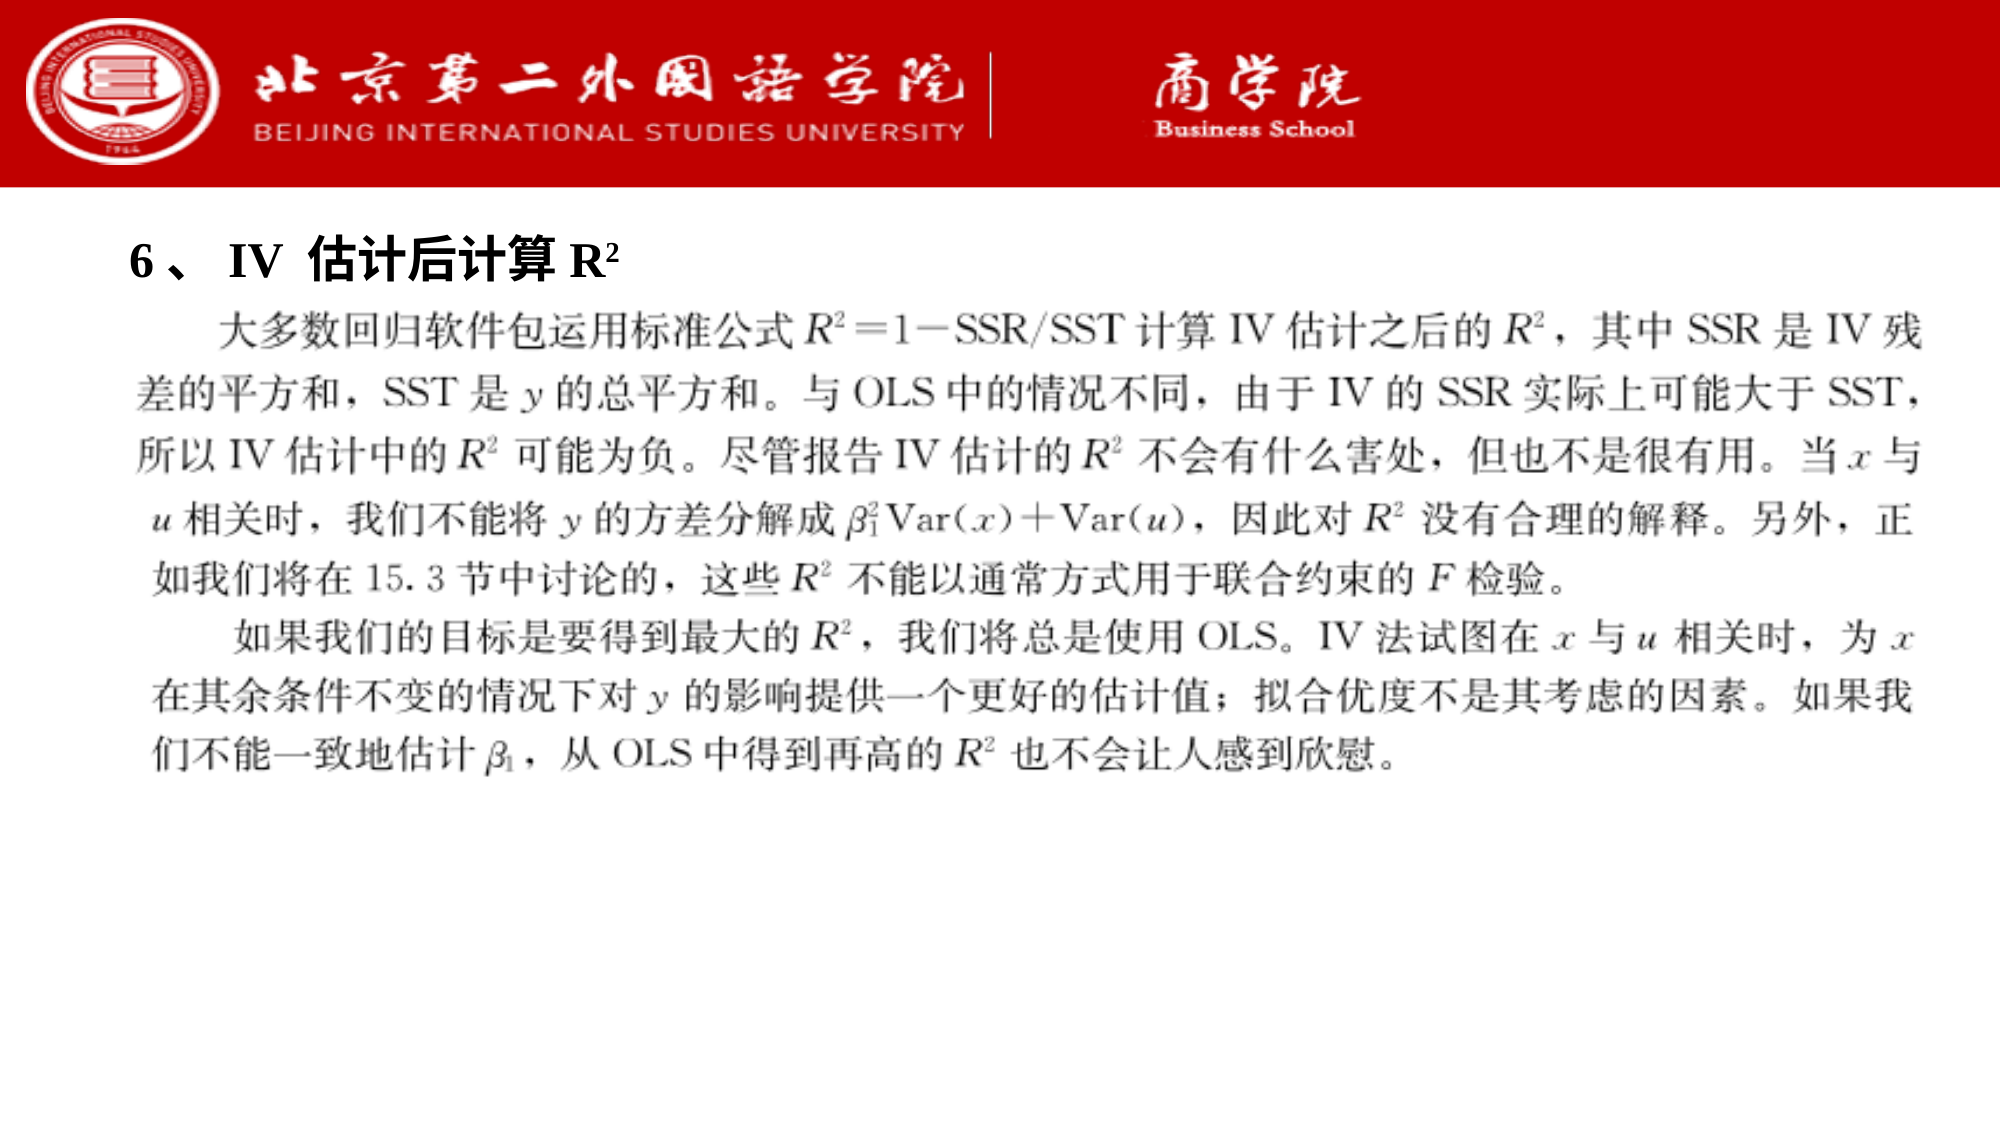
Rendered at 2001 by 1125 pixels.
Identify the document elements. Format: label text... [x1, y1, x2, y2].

picture [26, 18, 1693, 165]
list 6、IV 估计后计算R2 [114, 219, 1372, 279]
picture [114, 493, 1946, 799]
picture [110, 290, 1953, 492]
